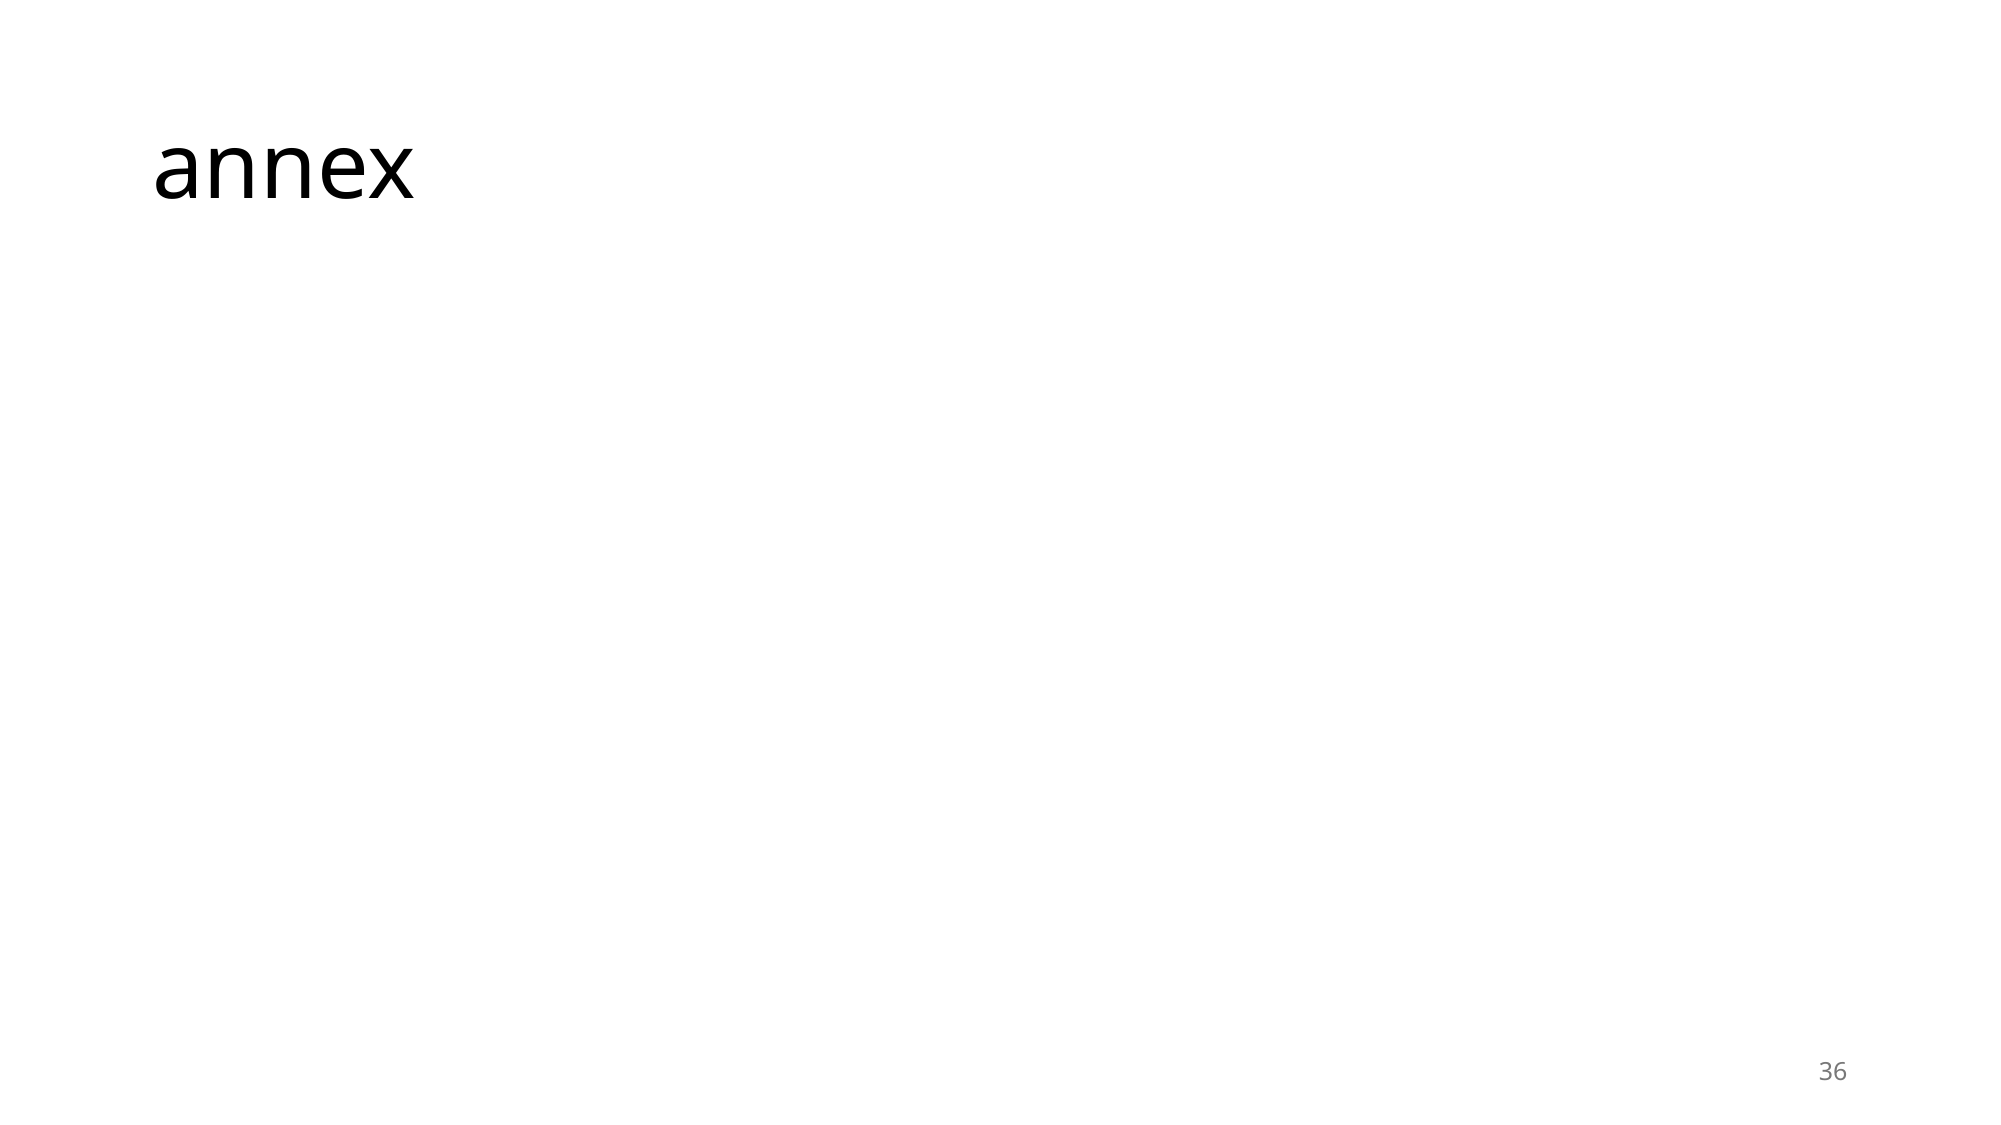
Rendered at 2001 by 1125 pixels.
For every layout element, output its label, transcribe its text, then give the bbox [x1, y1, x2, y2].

slide_number 36 [1412, 1042, 1863, 1103]
title annex [137, 59, 1863, 278]
